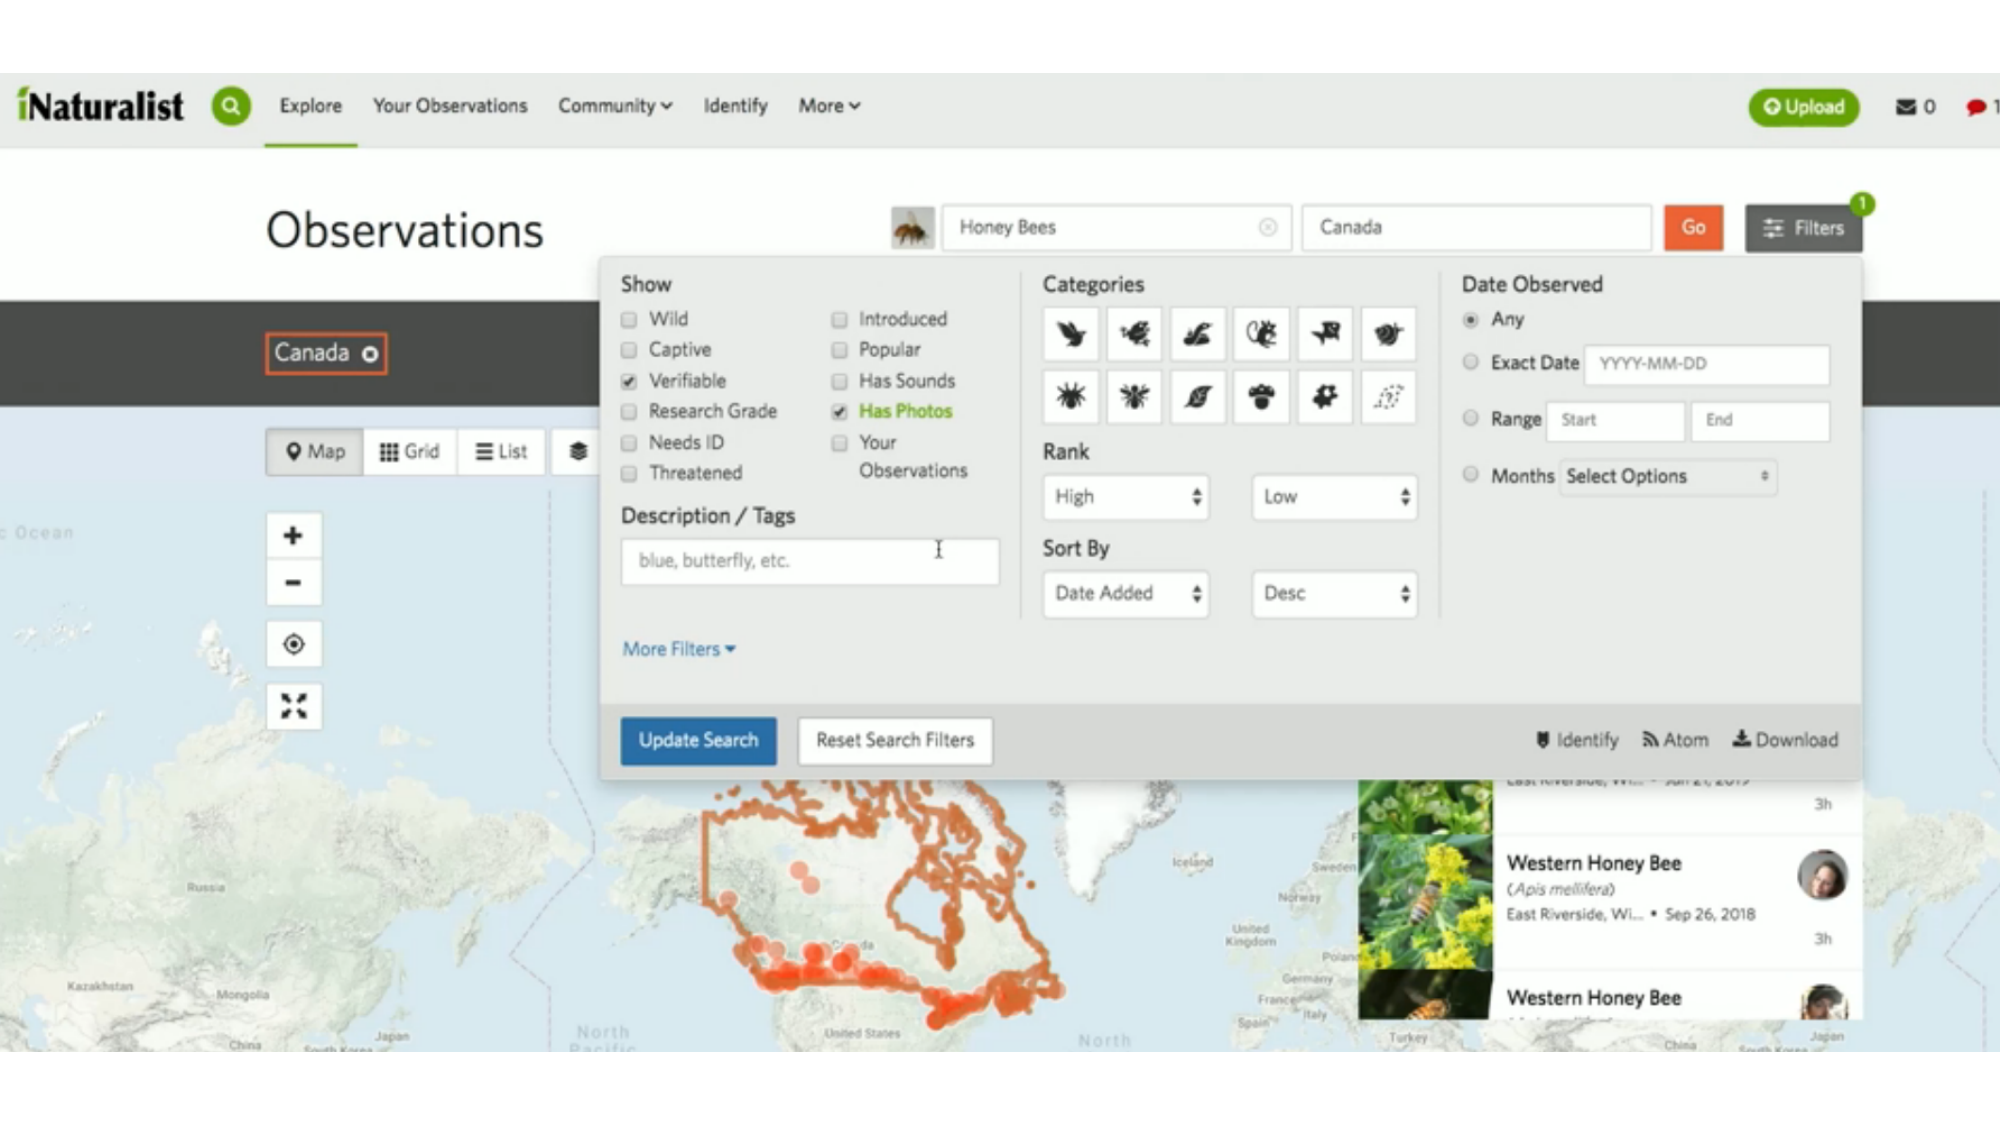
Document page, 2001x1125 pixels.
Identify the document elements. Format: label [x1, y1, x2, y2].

picture [0, 73, 2000, 1052]
